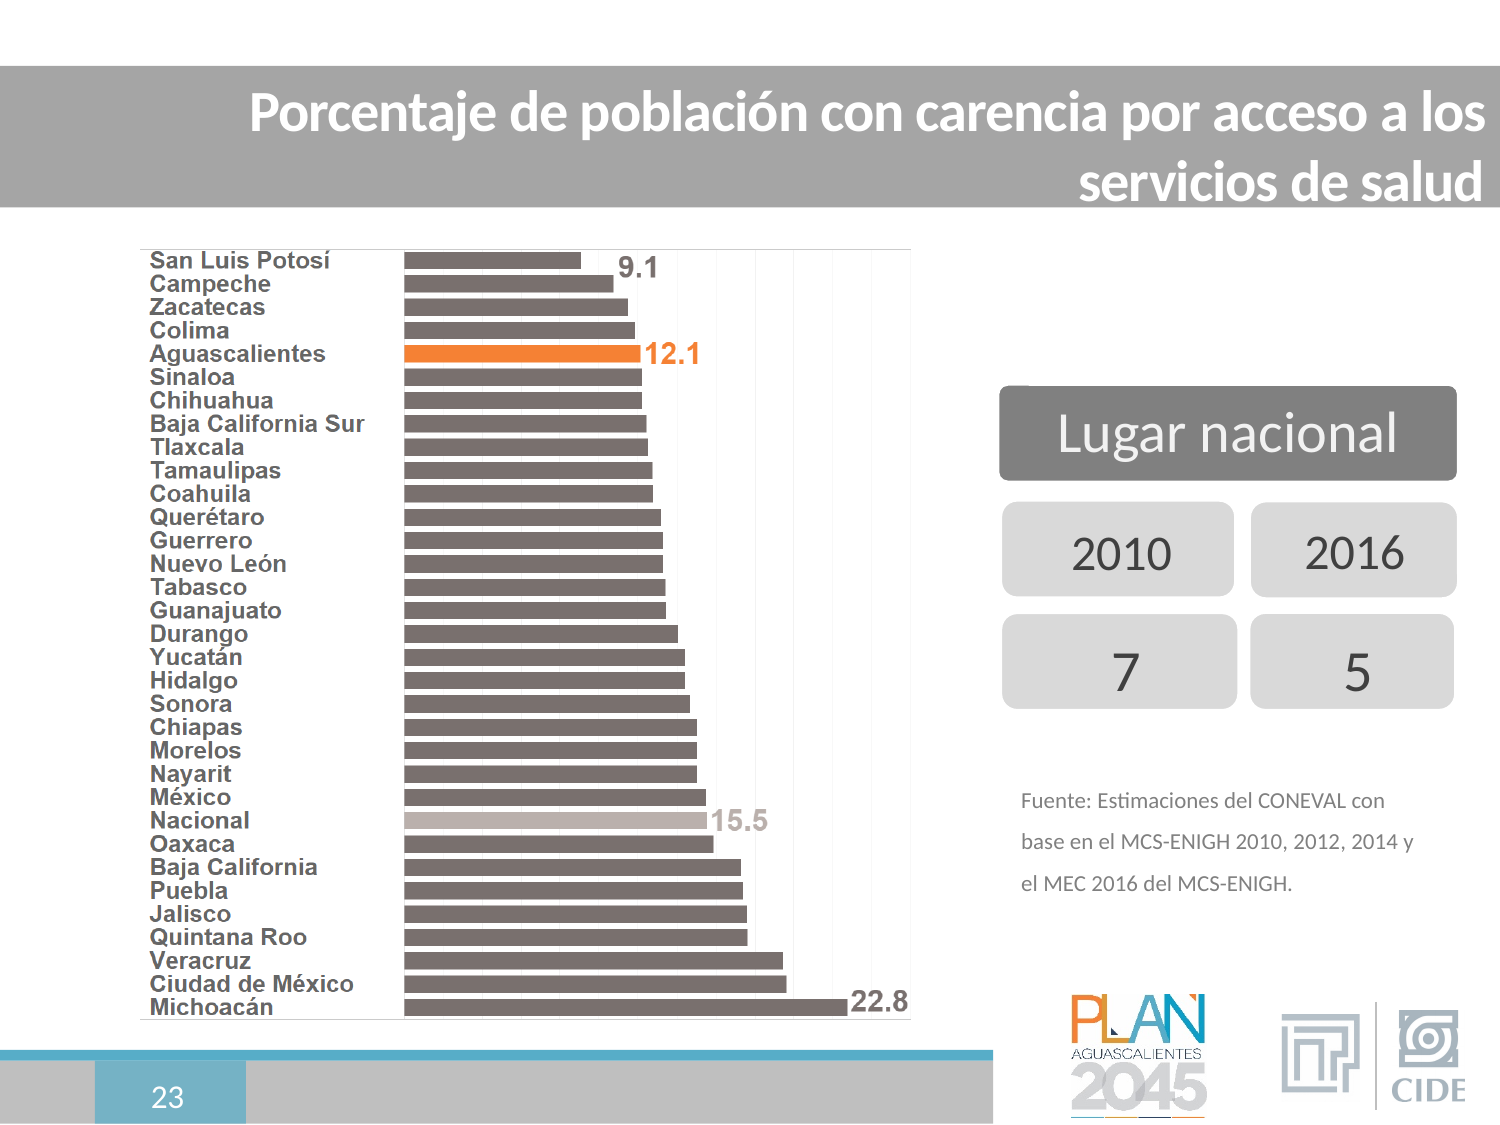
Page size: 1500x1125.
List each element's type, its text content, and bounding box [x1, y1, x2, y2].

slide_number 23 [86, 1065, 249, 1125]
picture [139, 244, 911, 1025]
list 2016 [1272, 519, 1423, 574]
list 2010 [1040, 520, 1188, 575]
picture [1071, 994, 1207, 1118]
title Porcentaje de población con carencia por acceso a los servicios de salud [0, 65, 1500, 208]
list 5 [1282, 634, 1419, 689]
list Fuente: Estimaciones del CONEVAL con base en el MCS-ENIGH 2010, 2012, 2014 y el MEC 2016 del MCS-ENIGH. [1006, 764, 1443, 820]
list 7 [1050, 634, 1187, 689]
picture [1170, 994, 1200, 1033]
